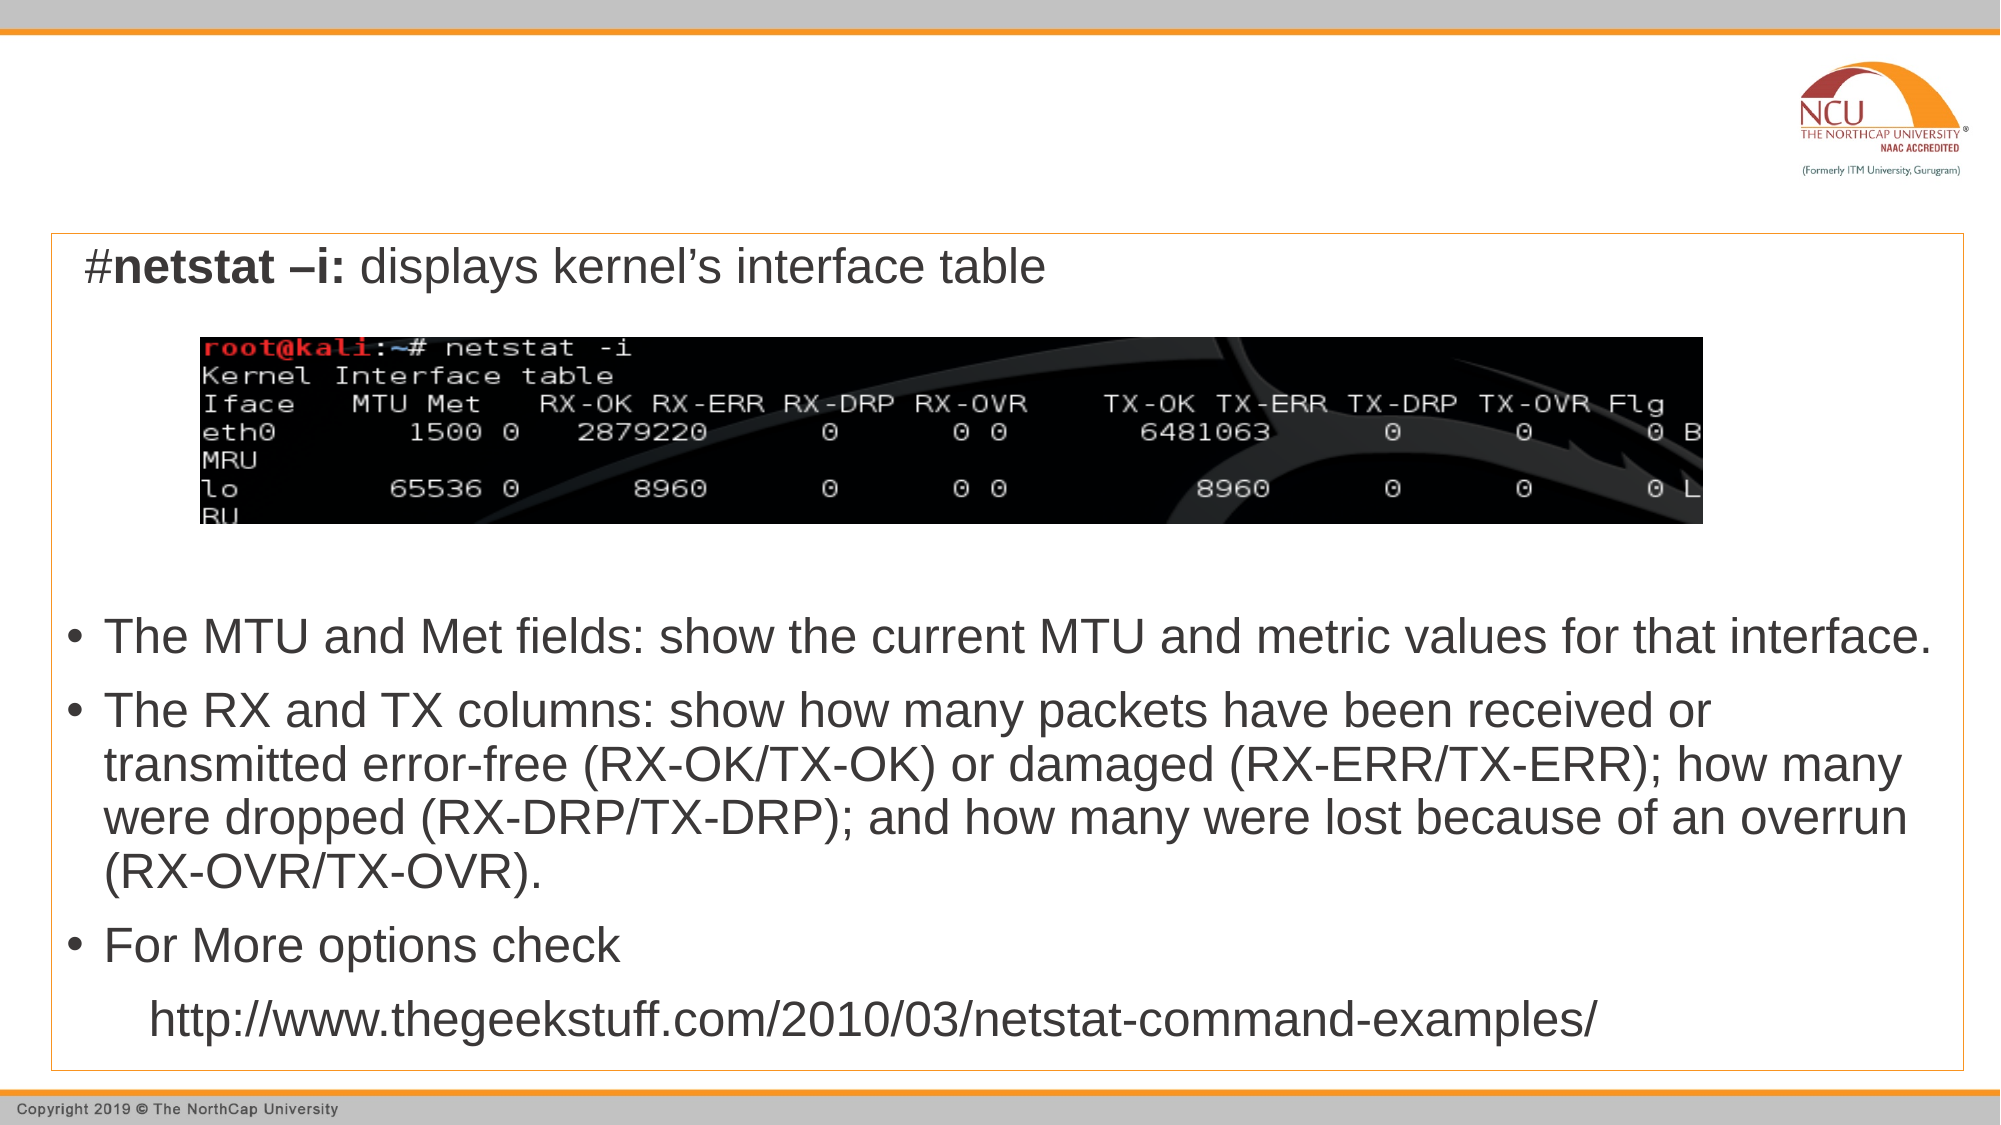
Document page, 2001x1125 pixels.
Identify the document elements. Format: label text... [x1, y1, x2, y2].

picture [0, 0, 2000, 1125]
list #netstat –i: displays kernel’s interface table The MTU and Met fields: show the current MTU and metric values for that interface. The RX and TX columns: show how many packets have been received or transmitted error-free (RX-OK/TX-OK) or damaged (RX-ERR/TX-ERR); how many were dropped (RX-DRP/TX-DRP); and how many were lost because of an overrun (RX-OVR/TX-OVR). For More options check http://www.thegeekstuff.com/2010/03/netstat-command-examples/ [51, 233, 1964, 1071]
